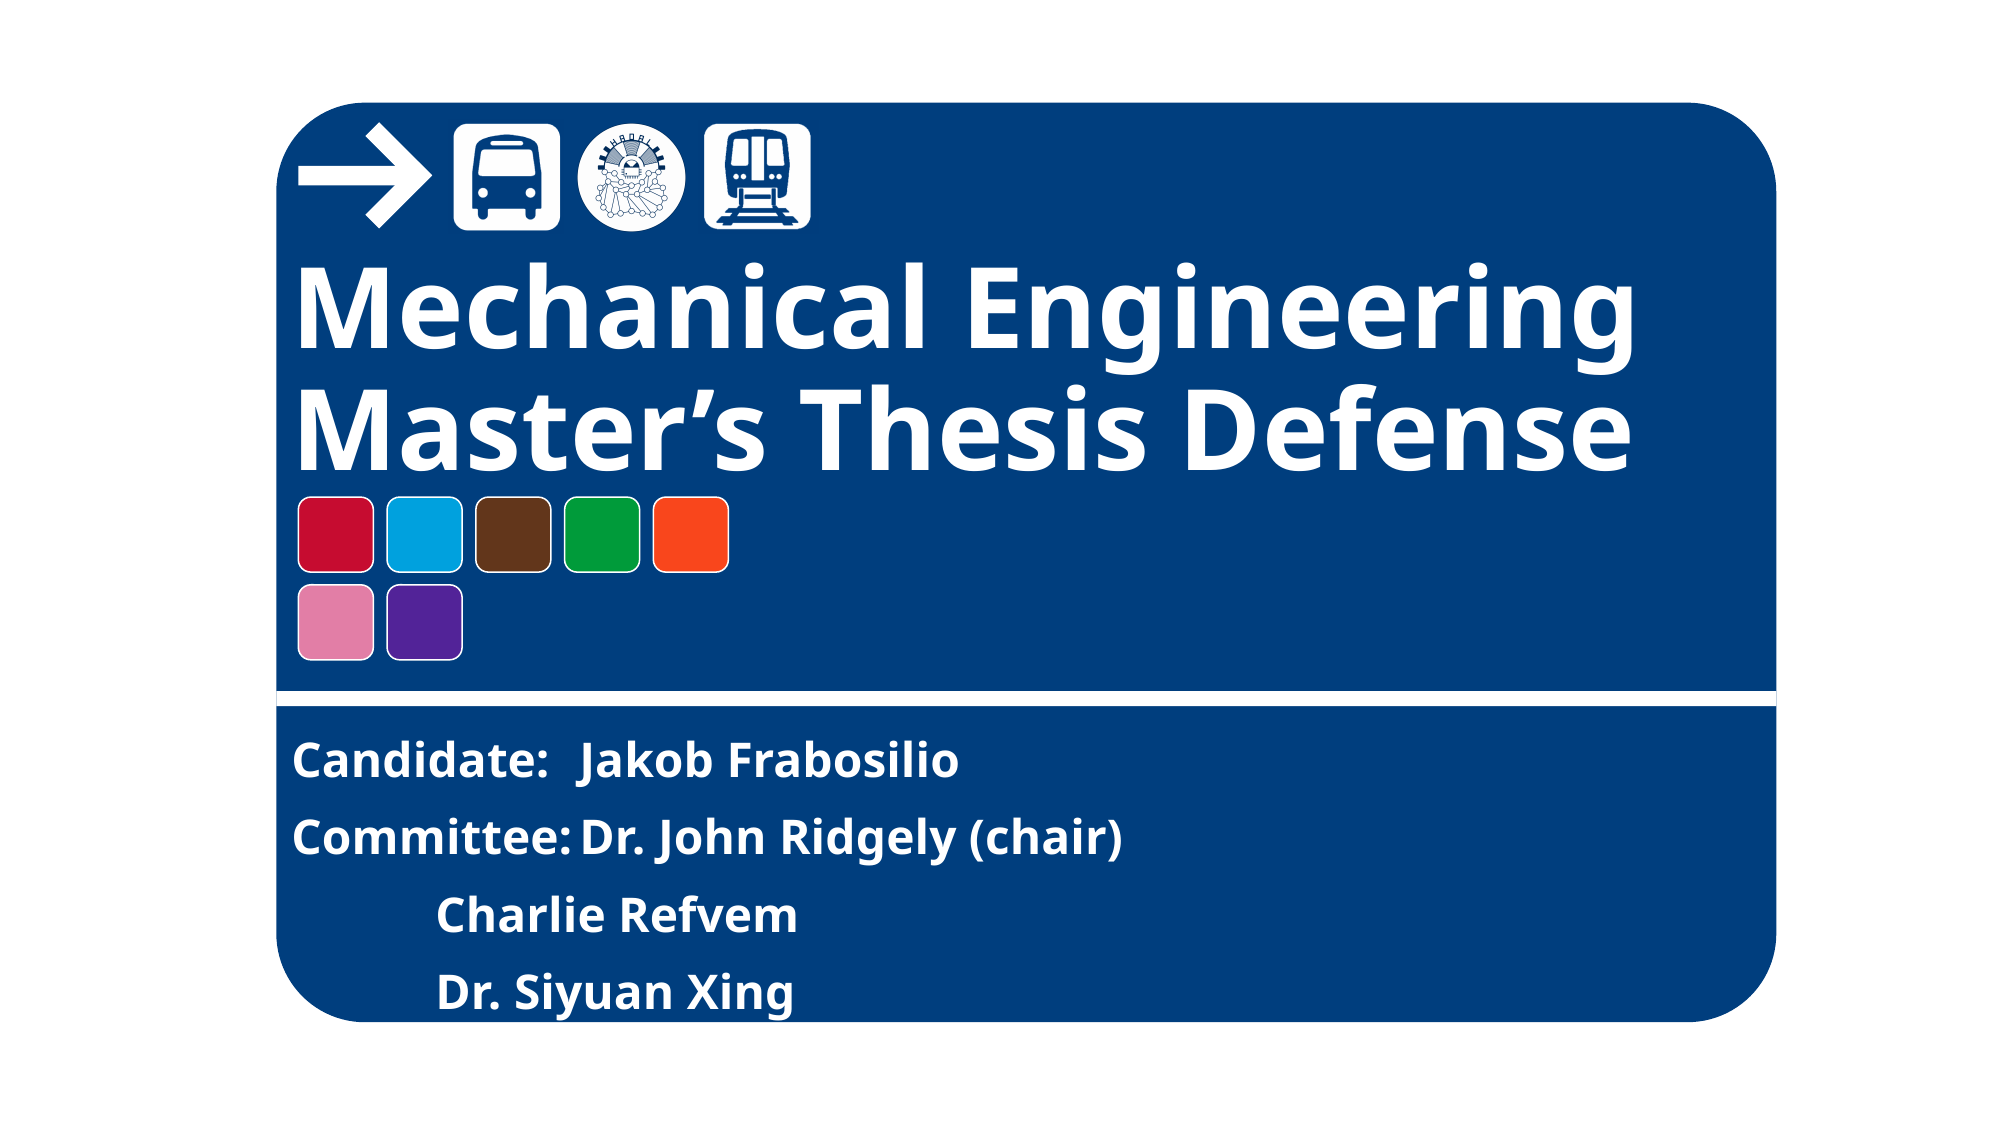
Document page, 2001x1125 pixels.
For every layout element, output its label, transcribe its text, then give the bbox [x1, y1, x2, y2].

subtitle Candidate: Jakob Frabosilio Committee: Dr. John Ridgely (chair) Charlie Refvem Dr. Siyuan Xing [276, 721, 1777, 1028]
text_box [296, 583, 375, 662]
text_box [563, 495, 642, 574]
text_box [474, 495, 553, 574]
text_box [274, 176, 1778, 949]
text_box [297, 117, 437, 206]
text_box [325, 101, 1727, 110]
title Mechanical Engineering Master’s Thesis Defense [276, 110, 1777, 502]
picture [448, 119, 565, 234]
text_box [296, 495, 375, 574]
text_box [385, 583, 464, 662]
text_box [275, 689, 1778, 708]
picture [576, 122, 686, 232]
text_box [385, 495, 464, 574]
text_box [651, 495, 730, 574]
picture [698, 119, 819, 235]
